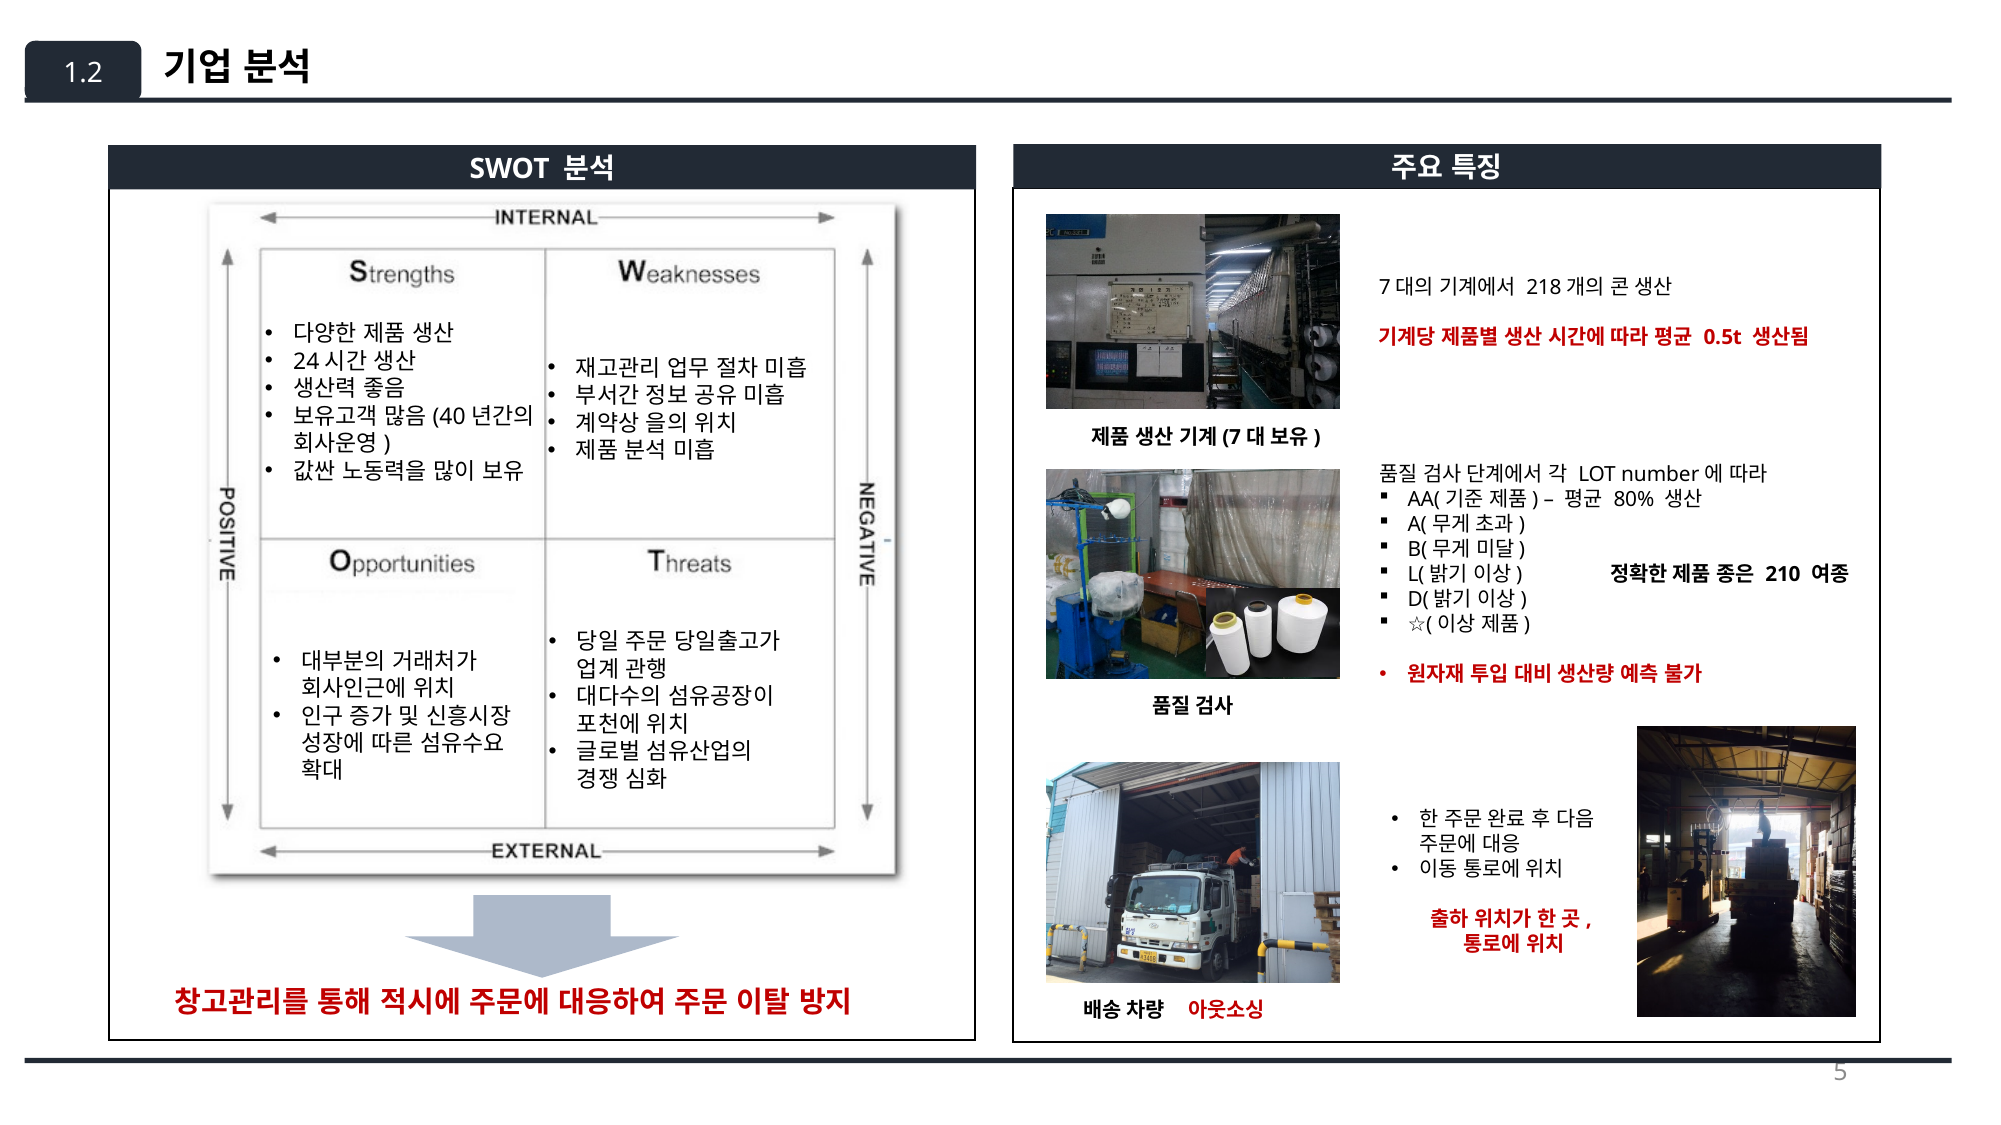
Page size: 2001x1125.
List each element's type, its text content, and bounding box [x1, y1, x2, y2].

text_box 기업 분석 [141, 39, 336, 96]
picture [196, 191, 910, 889]
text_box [1013, 144, 1882, 1042]
text_box 1.2 [23, 39, 143, 103]
text_box [1863, 1057, 1953, 1064]
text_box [108, 145, 977, 1041]
text_box [24, 1057, 1412, 1064]
picture [1637, 726, 1856, 1017]
slide_number 5 [1412, 1043, 1863, 1103]
text_box [24, 97, 1953, 104]
